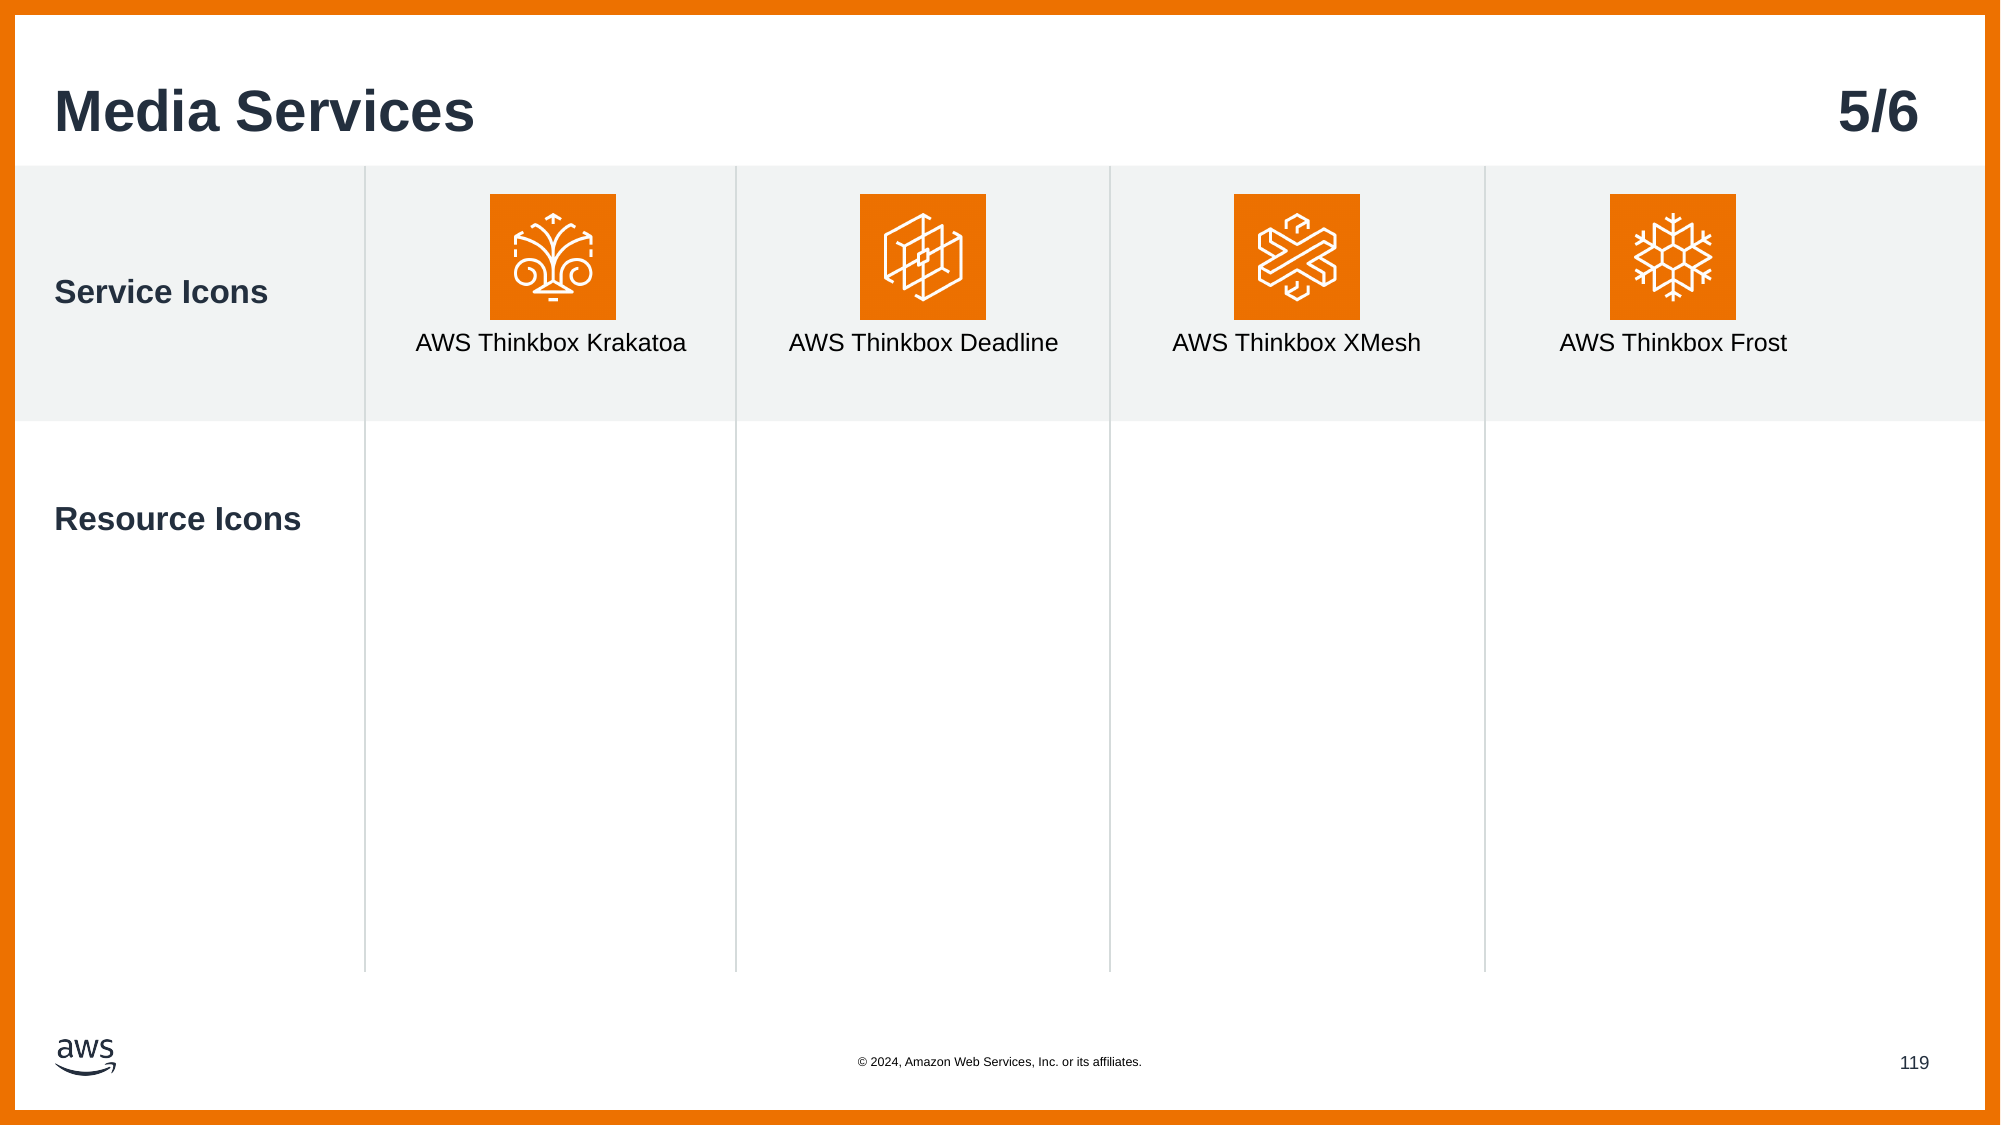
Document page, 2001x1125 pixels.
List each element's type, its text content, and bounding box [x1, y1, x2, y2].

text_box AWS Thinkbox Frost [1493, 319, 1855, 364]
picture [860, 194, 986, 320]
title Media Services 5/6 [39, 59, 1963, 166]
picture [490, 194, 616, 320]
text_box AWS Thinkbox Deadline [736, 319, 1109, 364]
text_box AWS Thinkbox XMesh [1111, 319, 1484, 364]
slide_number 119 [1494, 1031, 1945, 1092]
picture [1610, 194, 1736, 320]
picture [55, 1039, 116, 1076]
picture [1234, 194, 1360, 320]
footer © 2024, Amazon Web Services, Inc. or its affiliates. [662, 1031, 1338, 1092]
text_box AWS Thinkbox Krakatoa [367, 319, 735, 364]
